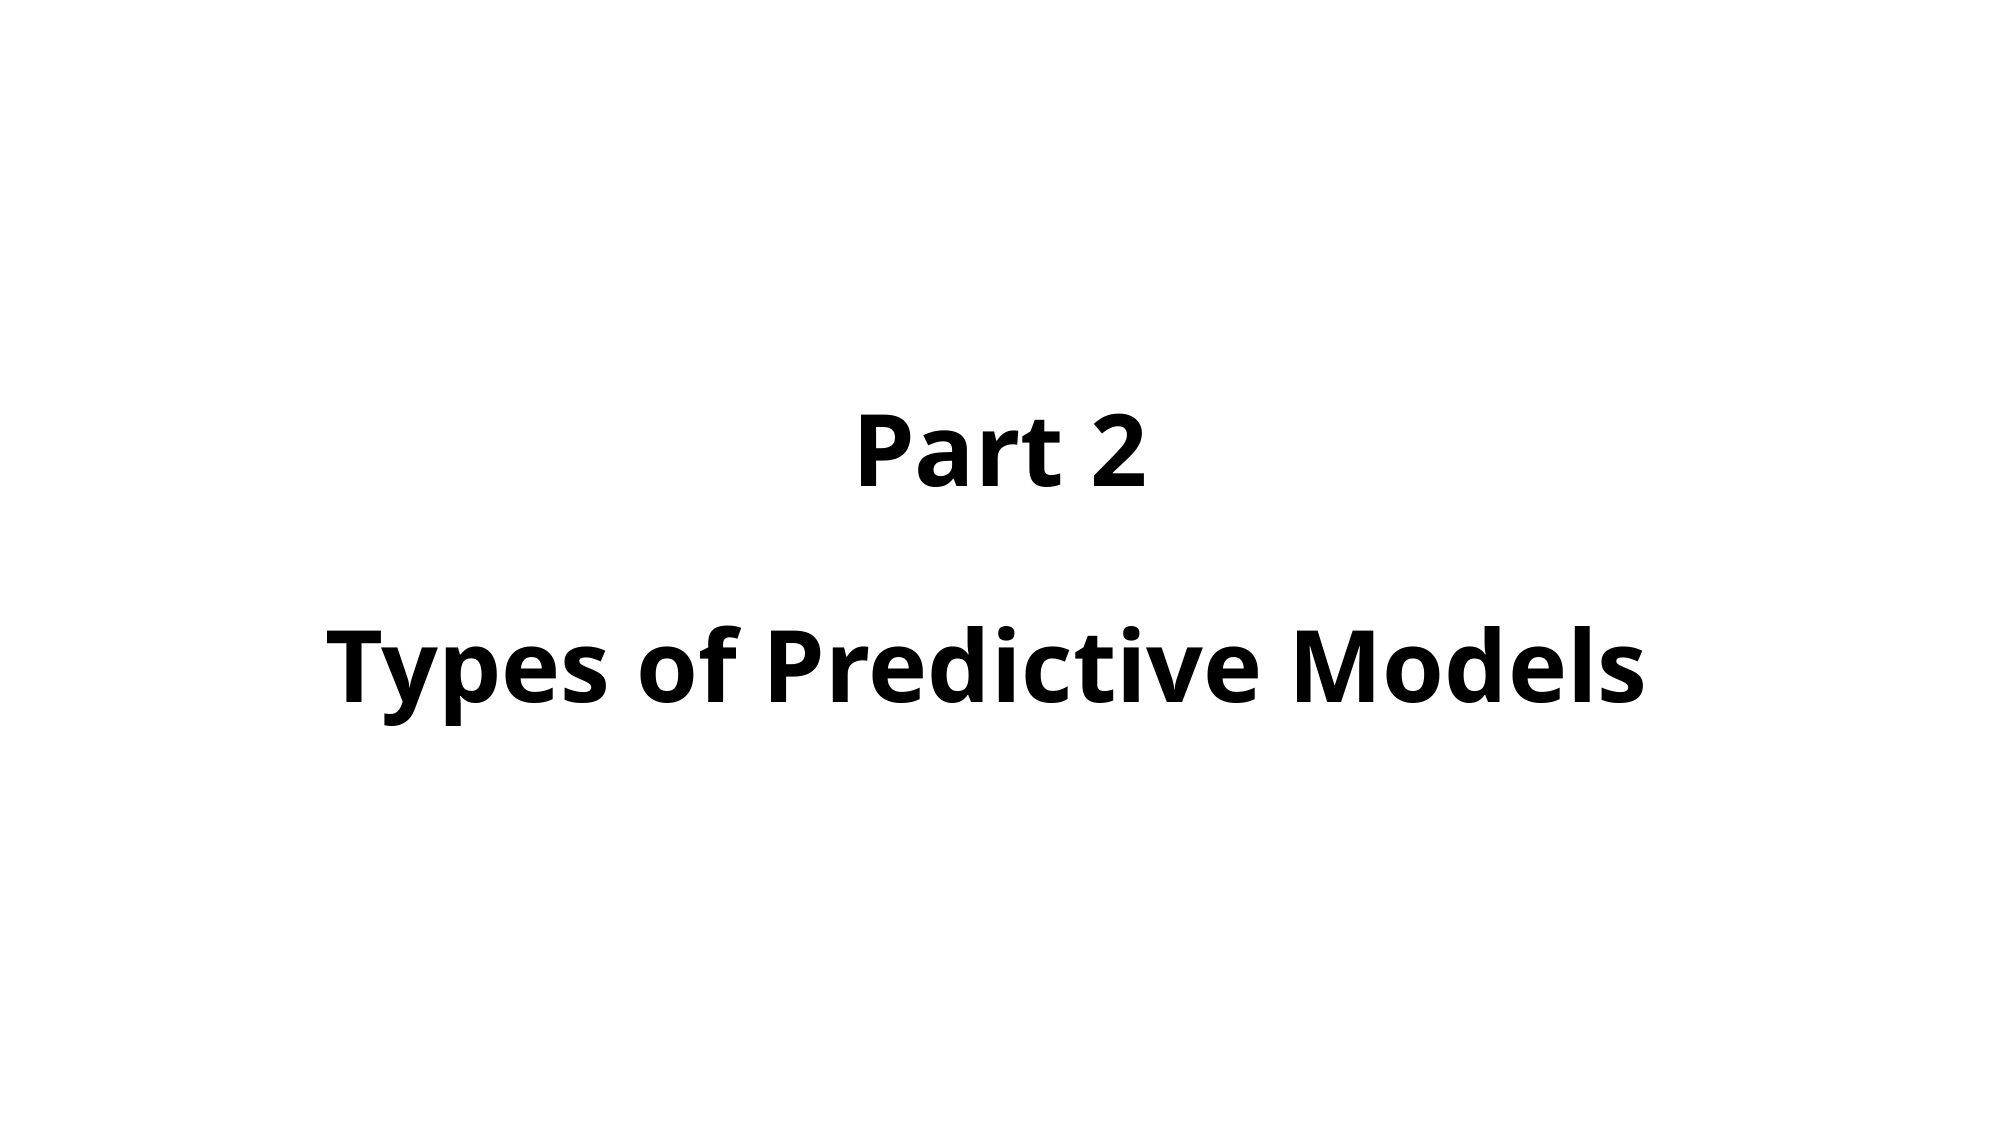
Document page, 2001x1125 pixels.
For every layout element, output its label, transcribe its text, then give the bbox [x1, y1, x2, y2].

title Part 2 Types of Predictive Models [137, 453, 1863, 672]
